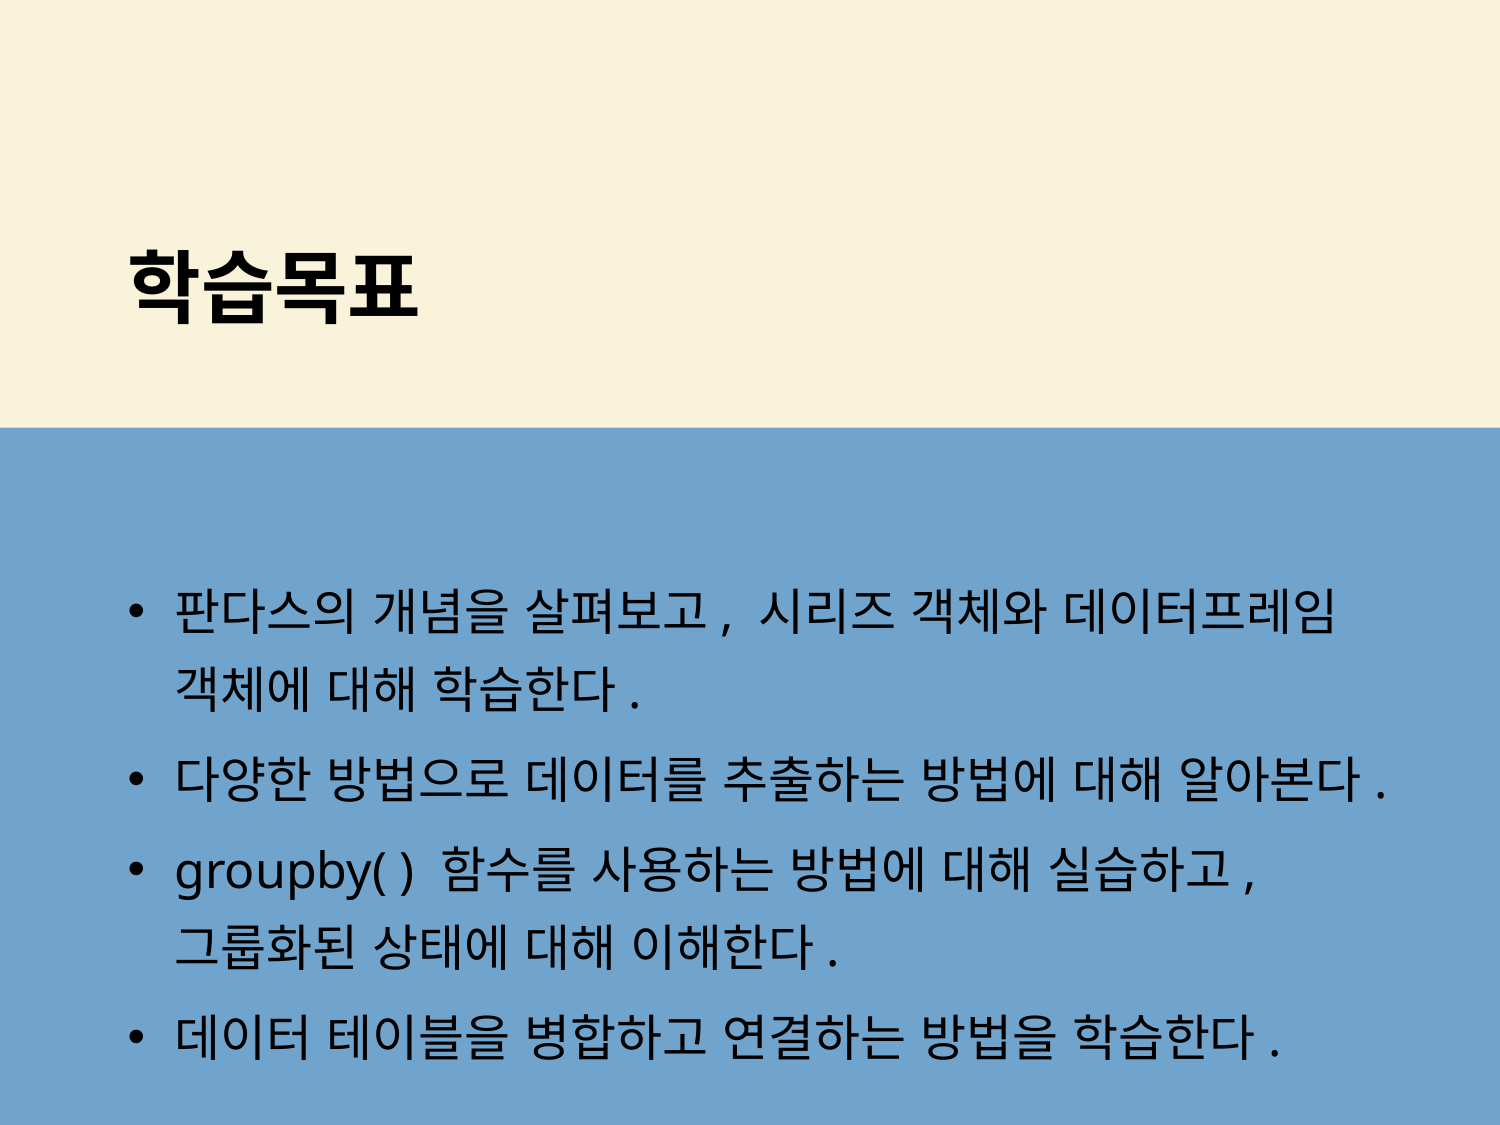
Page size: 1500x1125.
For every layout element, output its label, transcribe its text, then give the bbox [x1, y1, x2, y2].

title 학습목표 [112, 229, 1388, 342]
list 판다스의 개념을 살펴보고, 시리즈 객체와 데이터프레임 객체에 대해 학습한다. 다양한 방법으로 데이터를 추출하는 방법에 대해 알아본다. groupby( ) 함수를 사용하는 방법에 대해 실습하고, 그룹화된 상태에 대해 이해한다. 데이터 테이블을 병합하고 연결하는 방법을 학습한다. [111, 623, 1388, 1075]
